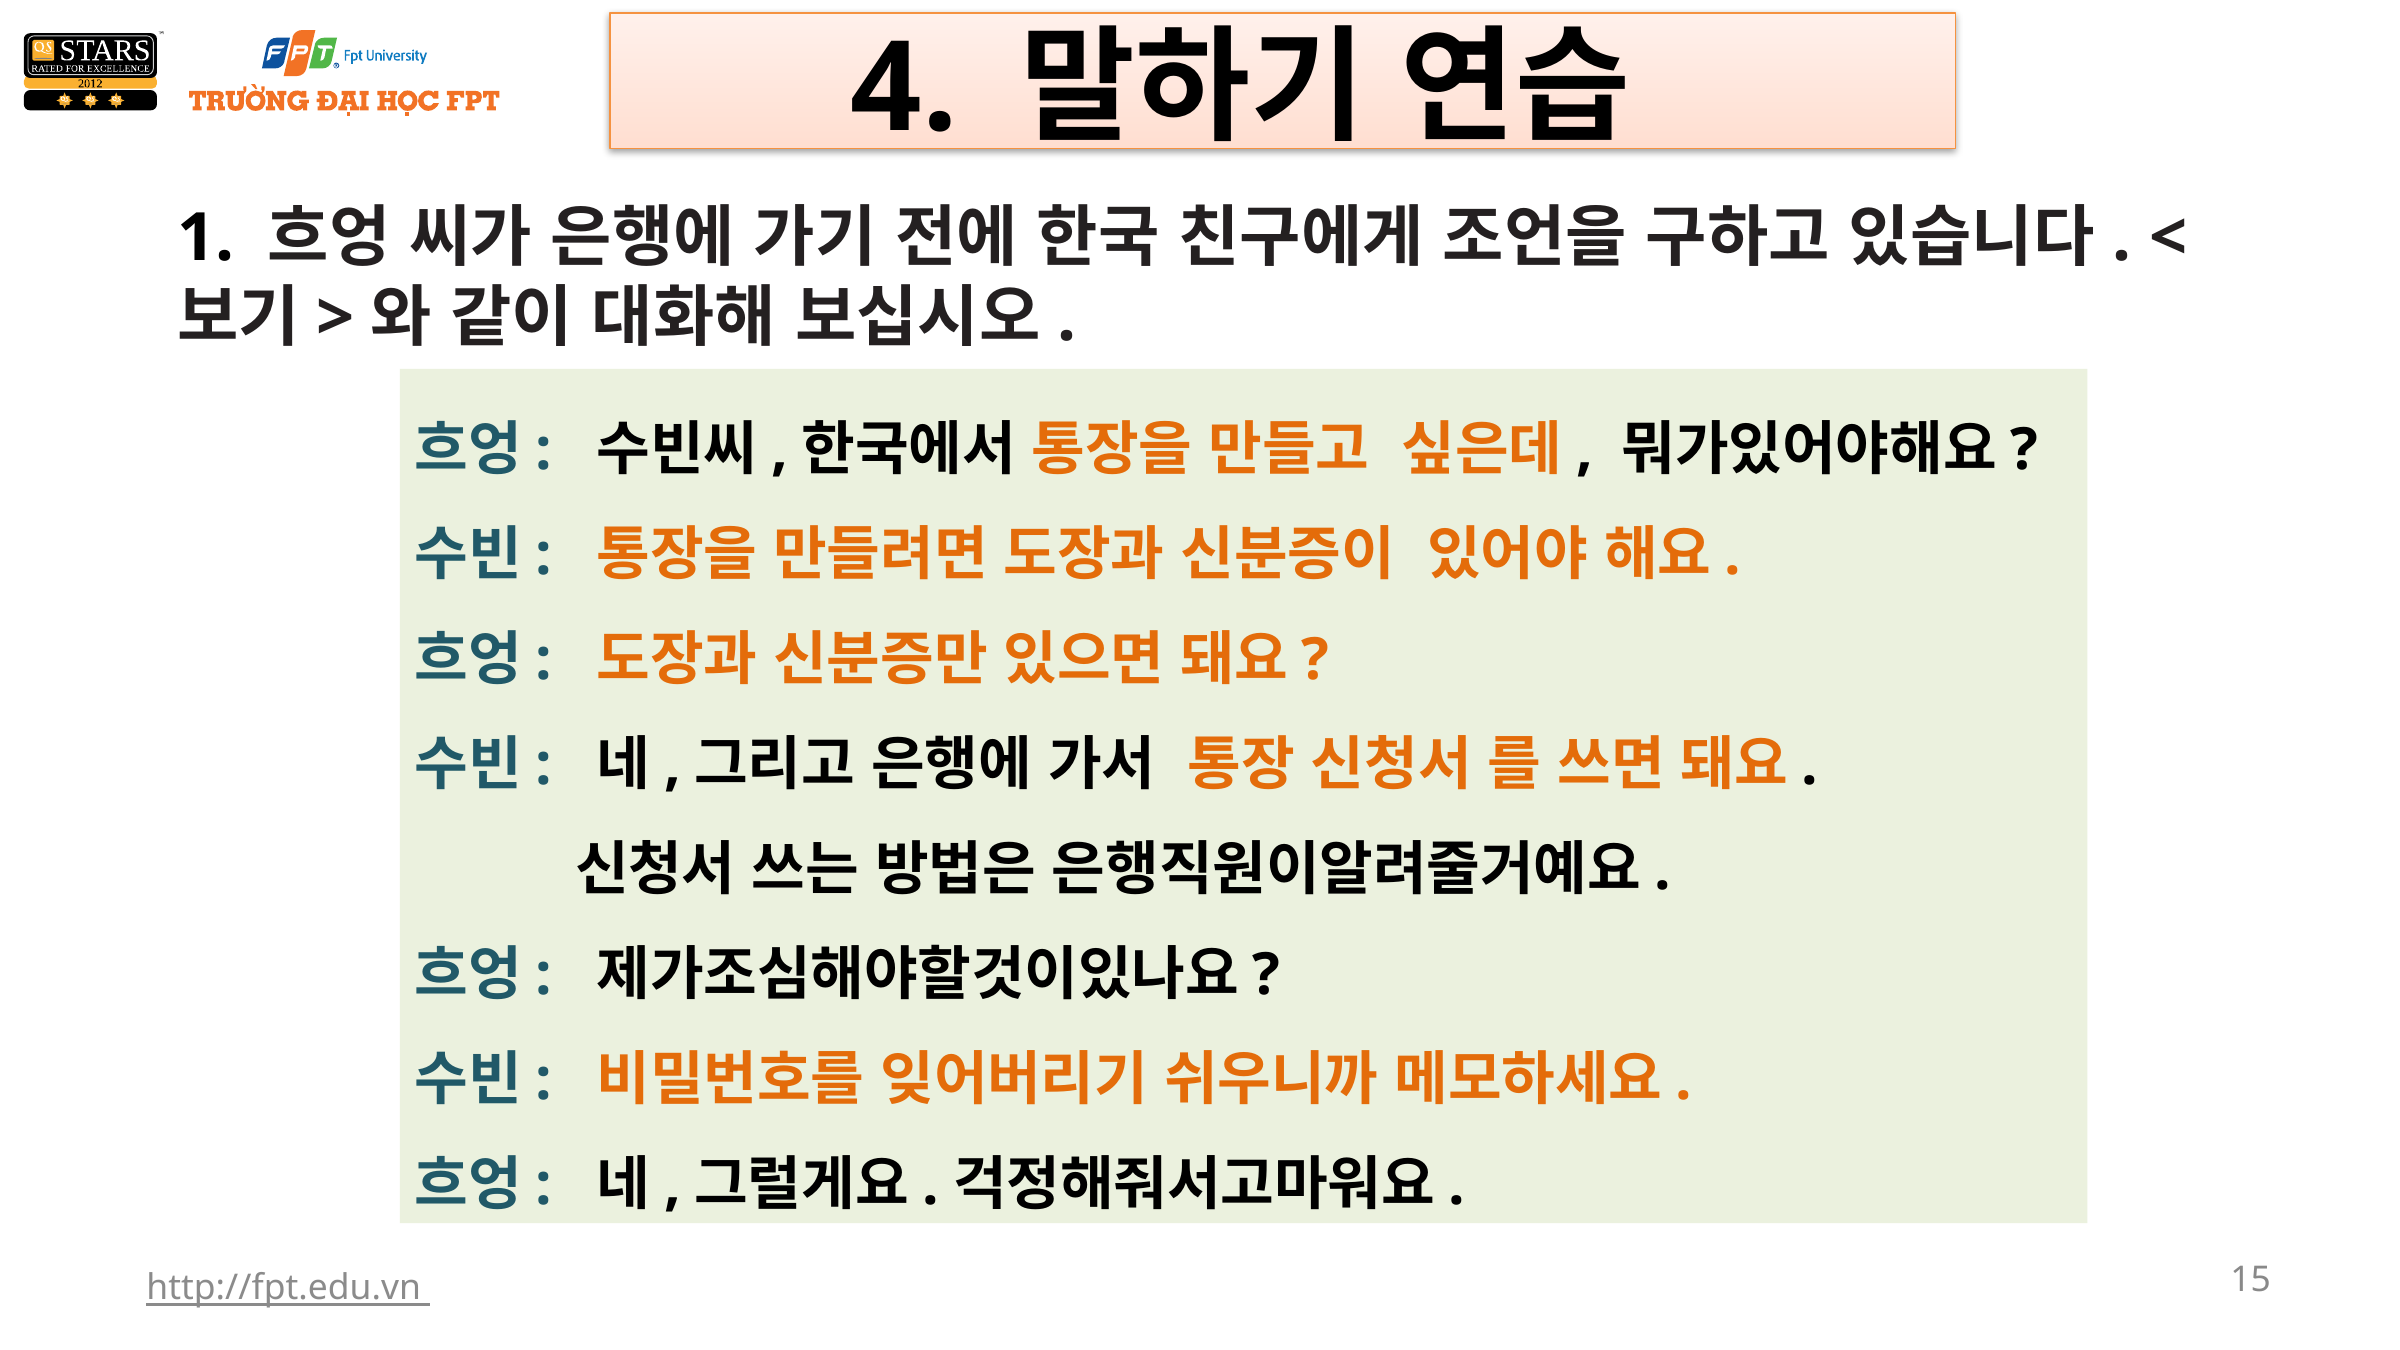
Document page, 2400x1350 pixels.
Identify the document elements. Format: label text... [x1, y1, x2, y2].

slide_number 15 [2175, 1250, 2293, 1312]
text_box 4. 말하기 연습 [609, 12, 1956, 149]
text_box 1. 흐엉 씨가 은행에 가기 전에 한국 친구에게 조언을 구하고 있습니다. <보기>와 같이 대화해 보십시오. [162, 186, 2309, 362]
footer http://fpt.edu.vn [125, 1250, 885, 1322]
text_box 흐엉: 수빈씨,한국에서 통장을 만들고 싶은데, 뭐가있어야해요? 수빈: 통장을 만들려면 도장과 신분증이 있어야 해요. 흐엉: 도장과 신분증만 있으면 돼요? 수빈: 네,그리고 은행에 가서 통장 신청서 를 쓰면 돼요. 신청서 쓰는 방법은 은행직원이알려줄거예요. 흐엉: 제가조심해야할것이있나요? 수빈: 비밀번호를 잊어버리기 쉬우니까 메모하세요. 흐엉: 네,그럴게요.걱정해줘서고마워요. [399, 368, 2088, 1224]
